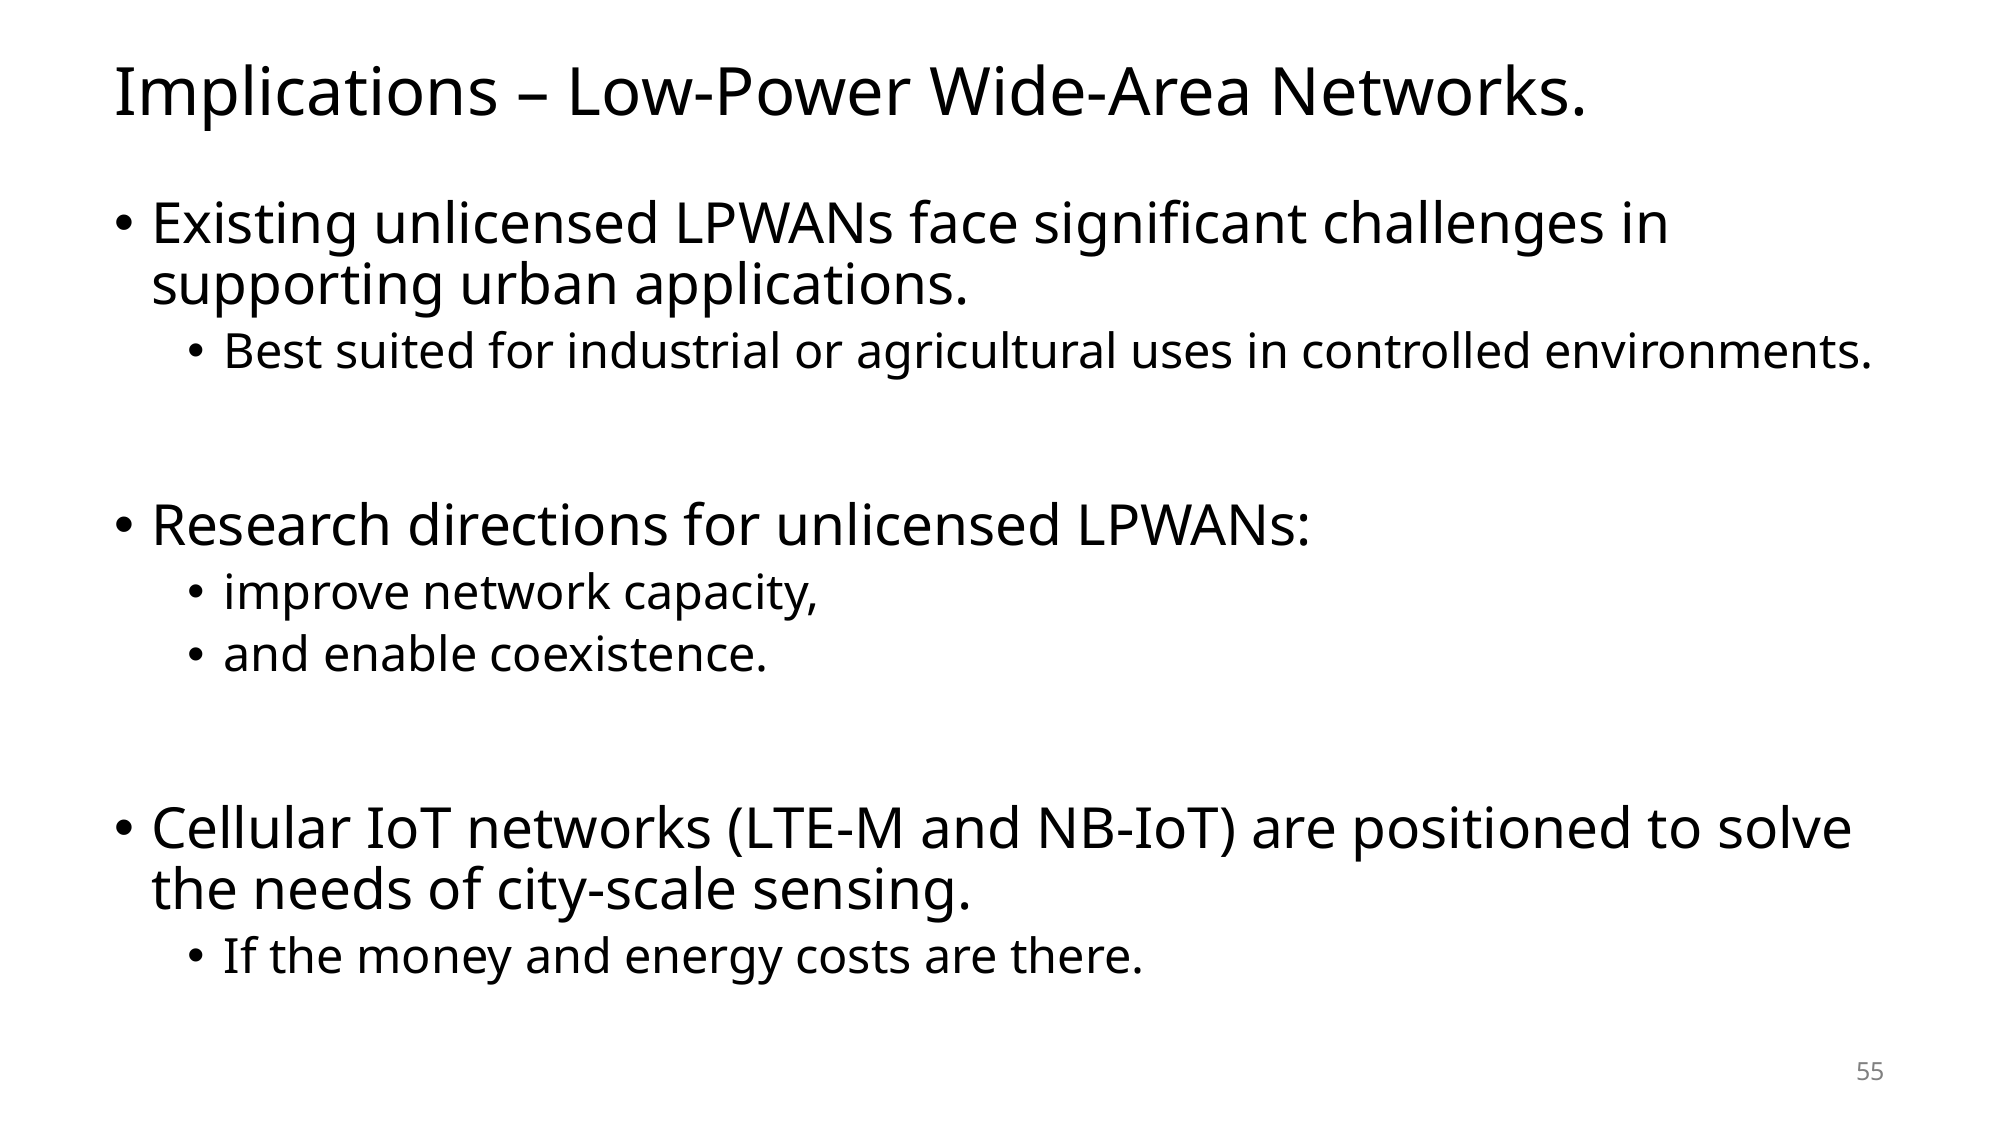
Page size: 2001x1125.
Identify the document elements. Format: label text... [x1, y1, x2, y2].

title Implications – Low-Power Wide-Area Networks. [99, 37, 1900, 150]
list Existing unlicensed LPWANs face significant challenges in supporting urban applications. Best suited for industrial or agricultural uses in controlled environments. Research directions for unlicensed LPWANs: improve network capacity, and enable coexistence. Cellular IoT networks (LTE-M and NB-IoT) are positioned to solve the needs of city-scale sensing. If the money and energy costs are there. [99, 187, 1900, 1013]
slide_number 55 [1749, 1042, 1900, 1103]
